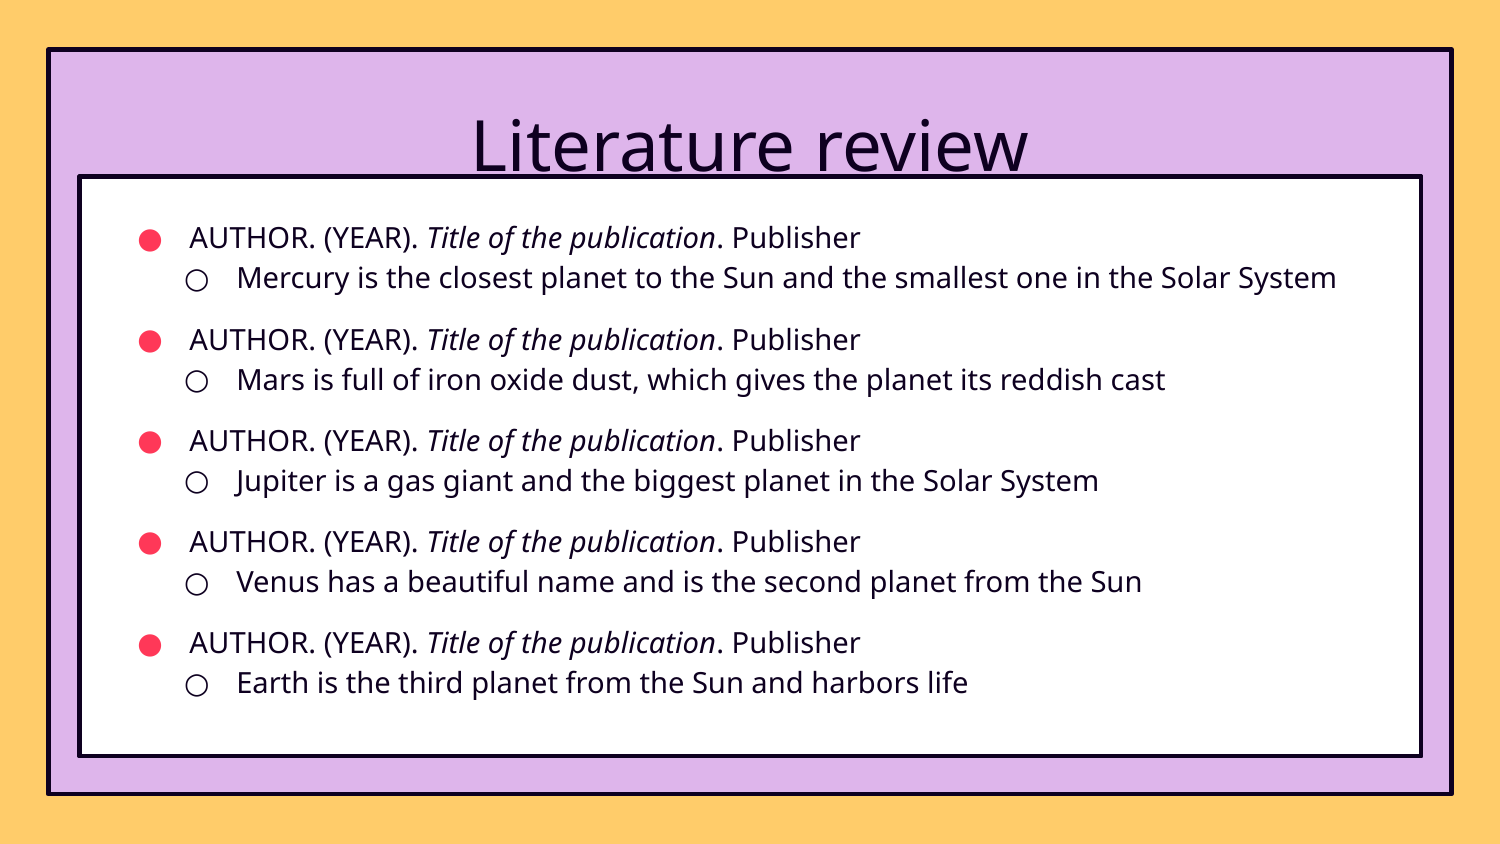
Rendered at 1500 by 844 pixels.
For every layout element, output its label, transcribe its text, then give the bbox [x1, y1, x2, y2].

title Literature review [118, 72, 1382, 167]
list AUTHOR. (YEAR). Title of the publication. Publisher Mercury is the closest planet to the Sun and the smallest one in the Solar System AUTHOR. (YEAR). Title of the publication. Publisher Mars is full of iron oxide dust, which gives the planet its reddish cast AUTHOR. (YEAR). Title of the publication. Publisher Jupiter is a gas giant and the biggest planet in the Solar System AUTHOR. (YEAR). Title of the publication. Publisher Venus has a beautiful name and is the second planet from the Sun AUTHOR. (YEAR). Title of the publication. Publisher Earth is the third planet from the Sun and harbors life [118, 199, 1382, 742]
